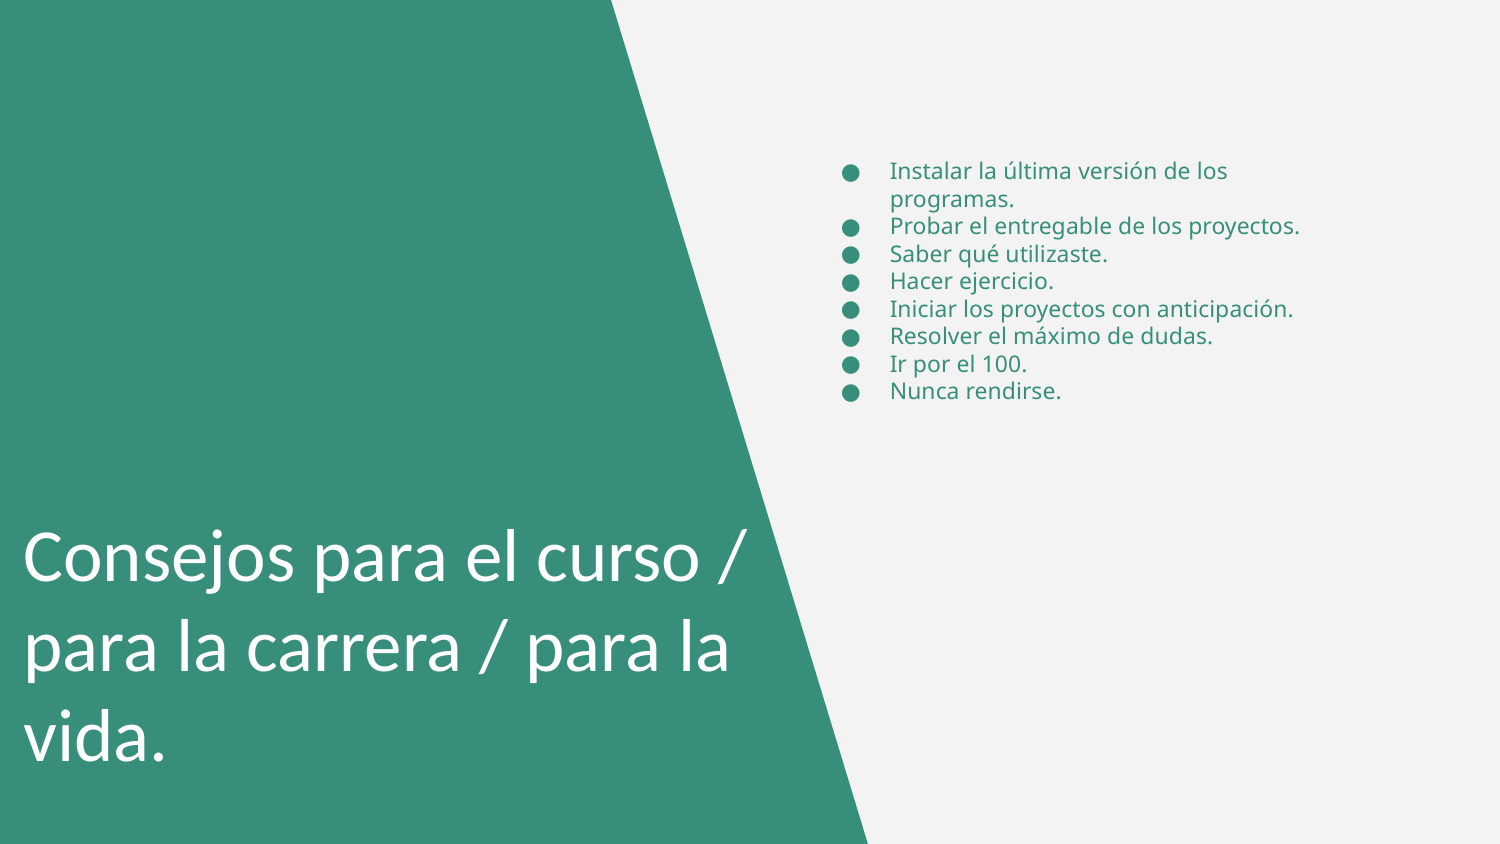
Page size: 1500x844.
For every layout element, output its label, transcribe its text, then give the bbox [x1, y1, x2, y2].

subtitle Instalar la última versión de los programas. Probar el entregable de los proyectos. Saber qué utilizaste. Hacer ejercicio. Iniciar los proyectos con anticipación. Resolver el máximo de dudas. Ir por el 100. Nunca rendirse. [799, 141, 1348, 490]
title Consejos para el curso / para la carrera / para la vida. [8, 489, 794, 792]
